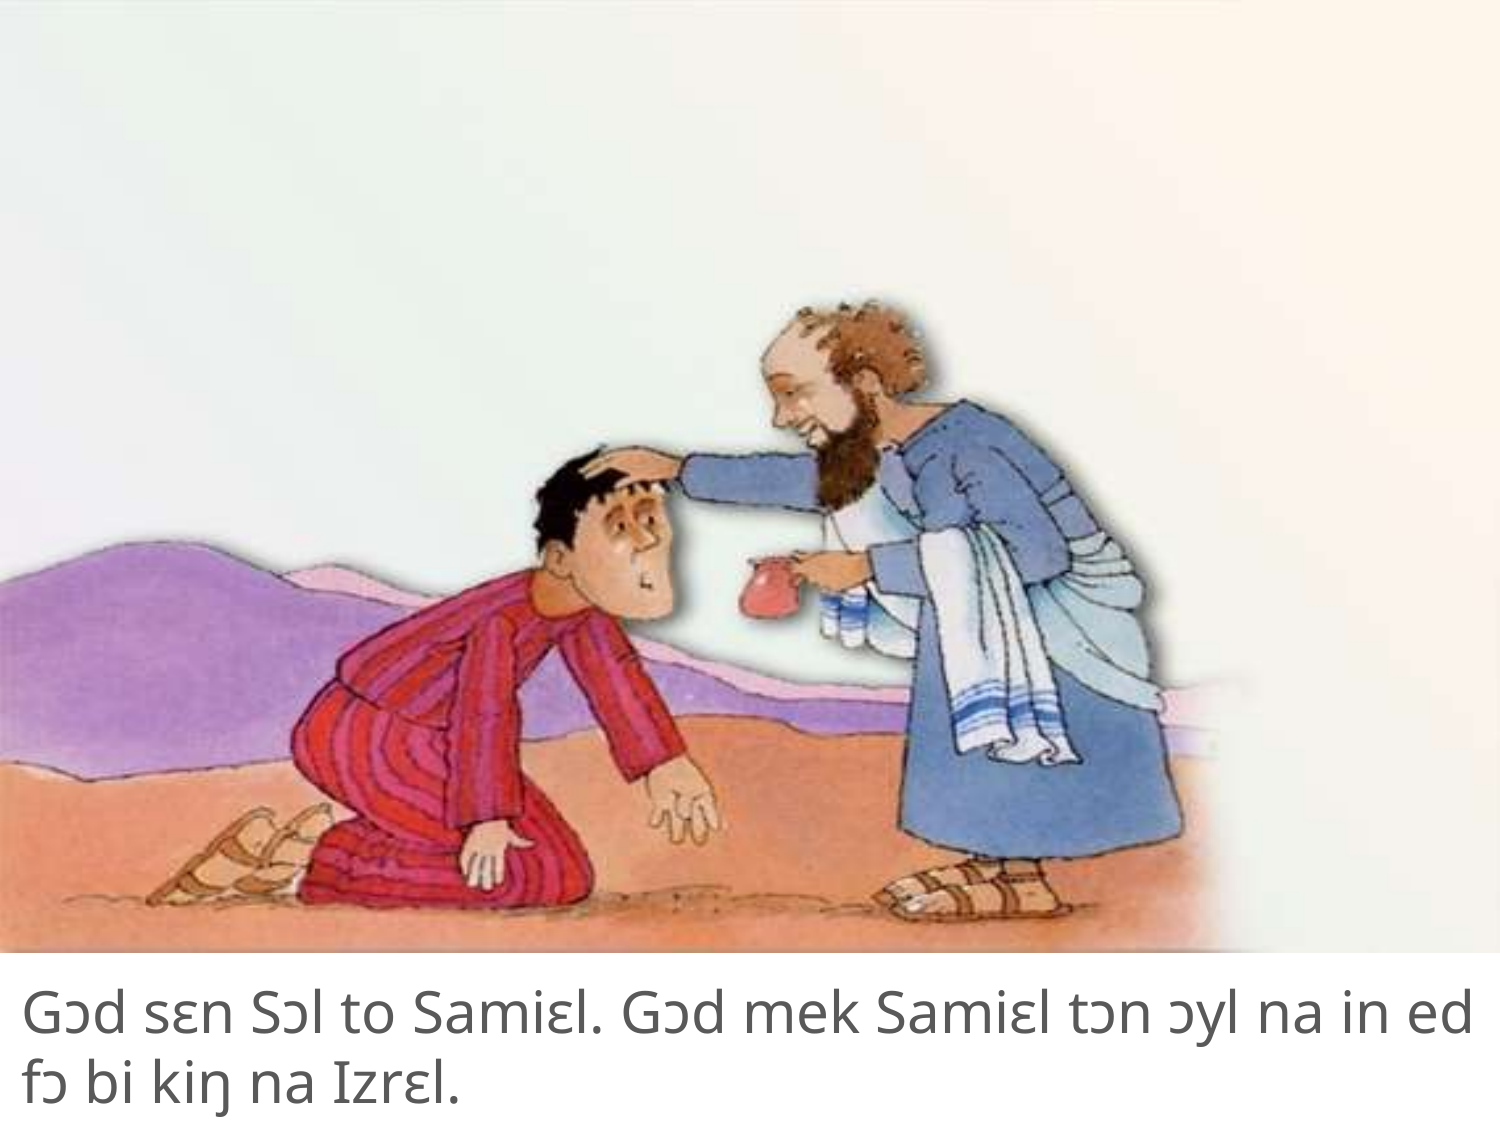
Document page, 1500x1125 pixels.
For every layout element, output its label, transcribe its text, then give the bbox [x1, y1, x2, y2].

text_box Gɔd sɛn Sɔl to Samiɛl. Gɔd mek Samiɛl tɔn ɔyl na in ed fɔ bi kiŋ na Izrɛl. [7, 967, 1493, 1123]
picture [0, 0, 1500, 953]
